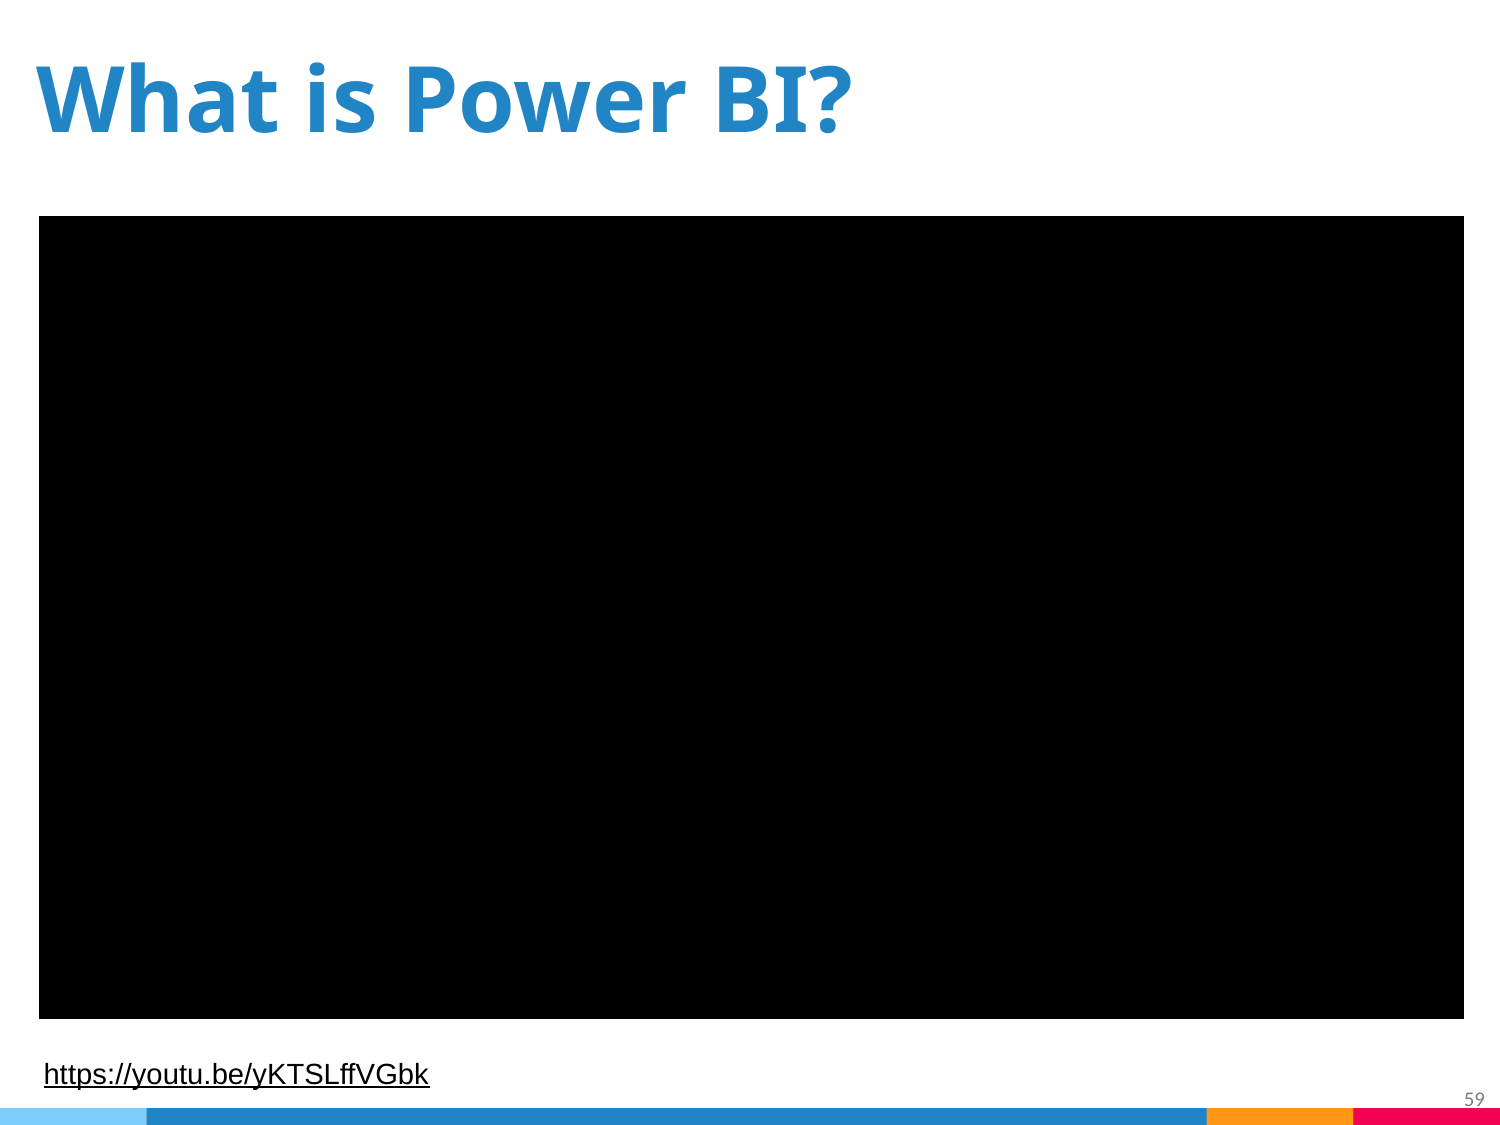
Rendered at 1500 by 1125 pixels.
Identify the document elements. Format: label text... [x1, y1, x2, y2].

picture [38, 216, 1465, 1019]
slide_number ‹#› [1421, 1085, 1500, 1111]
text_box https://youtu.be/yKTSLffVGbk [28, 1047, 454, 1098]
title What is Power BI? [21, 18, 1482, 188]
